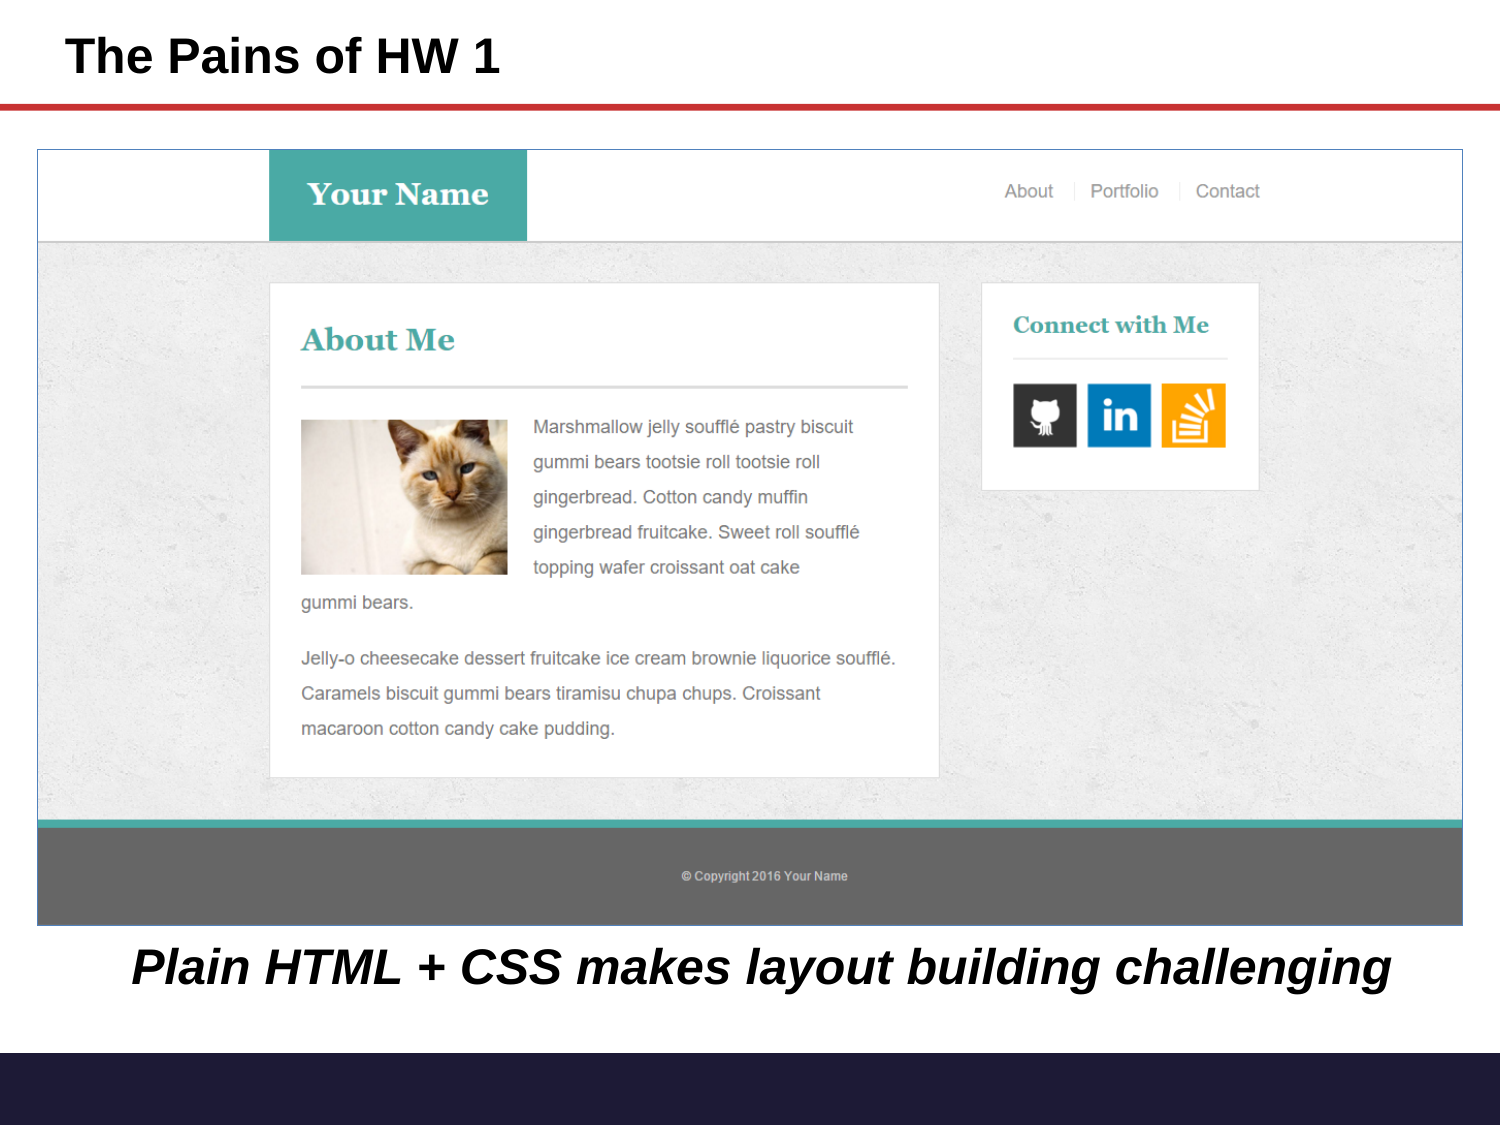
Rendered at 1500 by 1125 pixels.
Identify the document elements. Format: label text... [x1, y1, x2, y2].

text_box Plain HTML + CSS makes layout building challenging [116, 935, 1408, 1003]
text_box The Pains of HW 1 [50, 0, 948, 108]
picture [37, 149, 1463, 926]
